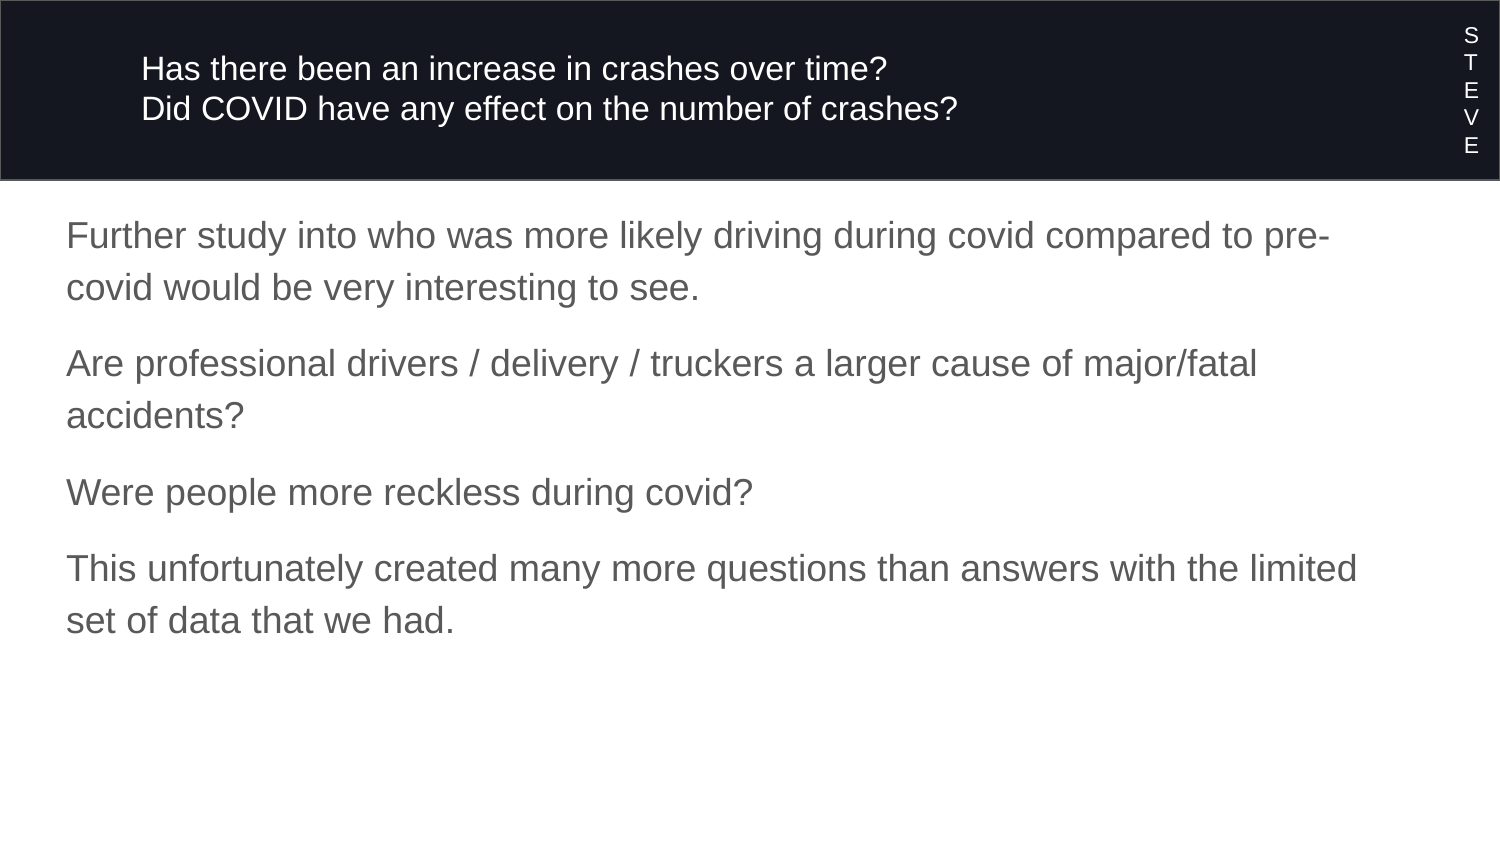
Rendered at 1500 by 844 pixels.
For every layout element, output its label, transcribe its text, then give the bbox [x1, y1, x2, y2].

title Has there been an increase in crashes over time? Did COVID have any effect on the number of crashes? [51, 31, 1448, 149]
list Further study into who was more likely driving during covid compared to pre-covid would be very interesting to see. Are professional drivers / delivery / truckers a larger cause of major/fatal accidents? Were people more reckless during covid? This unfortunately created many more questions than answers with the limited set of data that we had. [51, 189, 1433, 750]
text_box STEVE [1448, 5, 1498, 173]
text_box [0, 0, 1500, 181]
